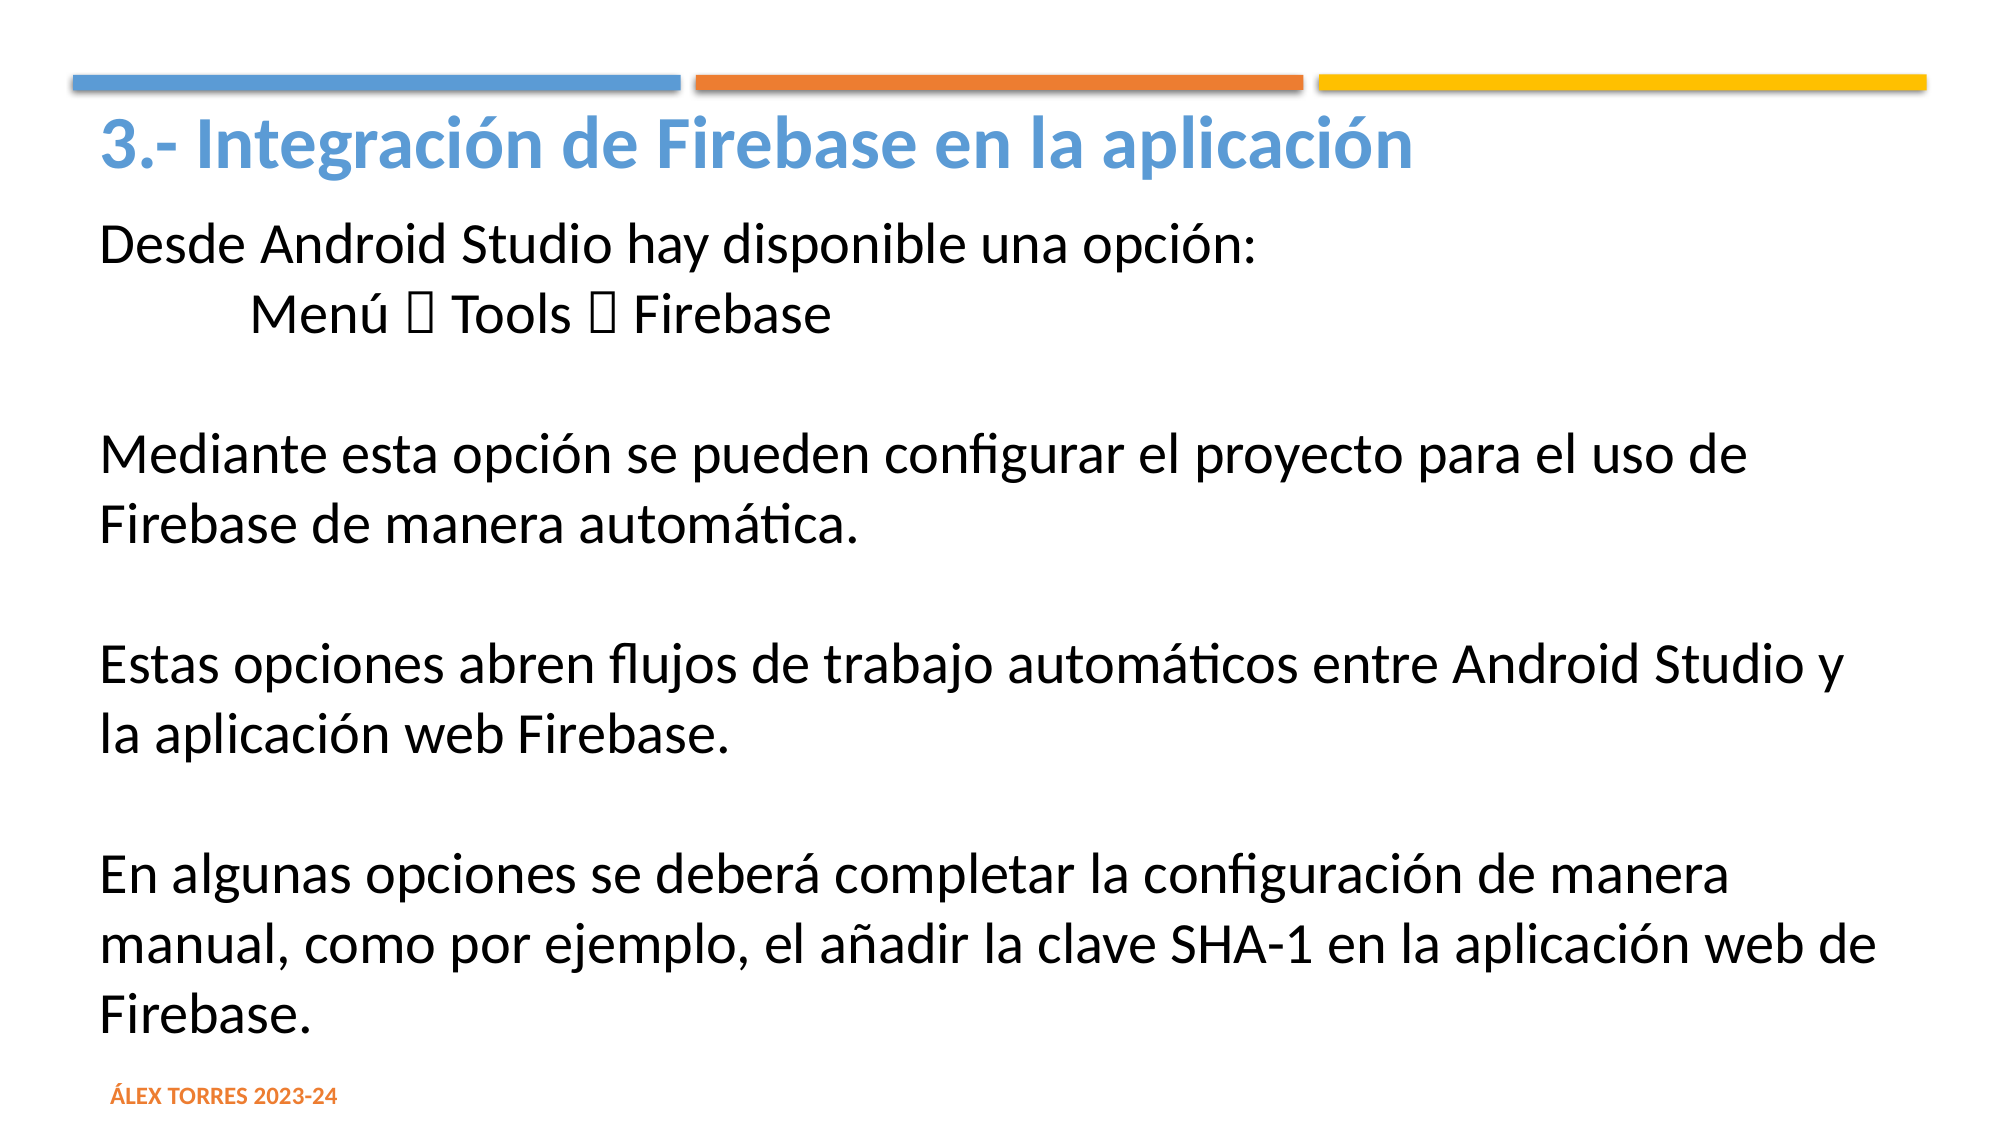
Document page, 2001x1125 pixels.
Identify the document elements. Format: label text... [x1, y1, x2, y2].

text_box 3.- Integración de Firebase en la aplicación [85, 78, 1915, 188]
text_box Desde Android Studio hay disponible una opción: Menú  Tools  Firebase Mediante esta opción se pueden configurar el proyecto para el uso de Firebase de manera automática. Estas opciones abren flujos de trabajo automáticos entre Android Studio y la aplicación web Firebase. En algunas opciones se deberá completar la configuración de manera manual, como por ejemplo, el añadir la clave SHA-1 en la aplicación web de Firebase. [85, 190, 1915, 1074]
